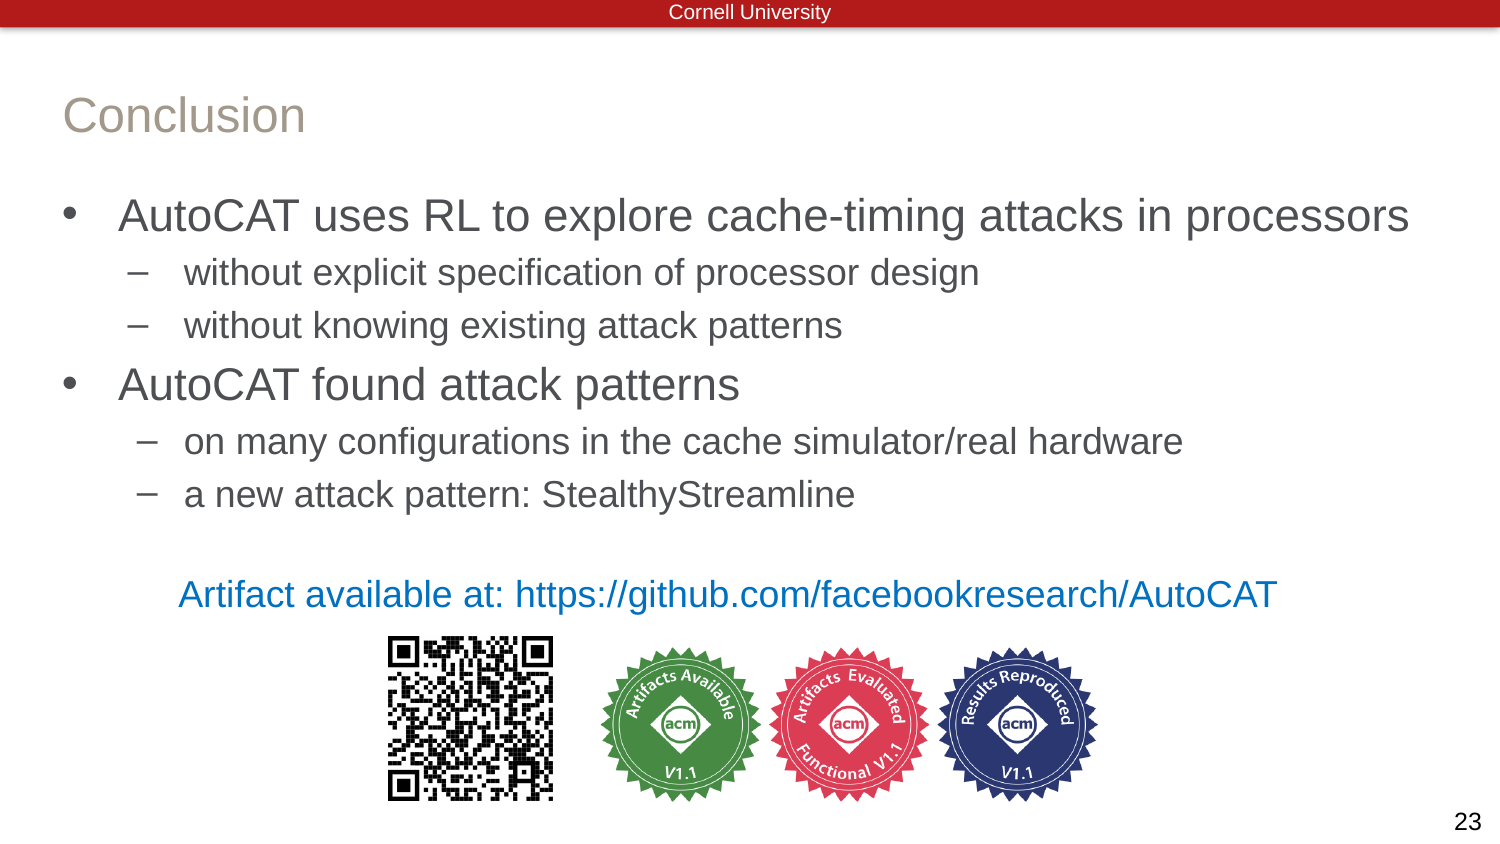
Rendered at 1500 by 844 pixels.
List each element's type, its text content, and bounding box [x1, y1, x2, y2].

text_box Artifact available at: https://github.com/facebookresearch/AutoCAT [163, 562, 1337, 622]
picture [387, 636, 553, 802]
title Conclusion [47, 75, 1123, 150]
list AutoCAT uses RL to explore cache-timing attacks in processors without explicit specification of processor design without knowing existing attack patterns AutoCAT found attack patterns on many configurations in the cache simulator/real hardware a new attack pattern: StealthyStreamline [46, 178, 1471, 671]
picture [582, 617, 1123, 820]
